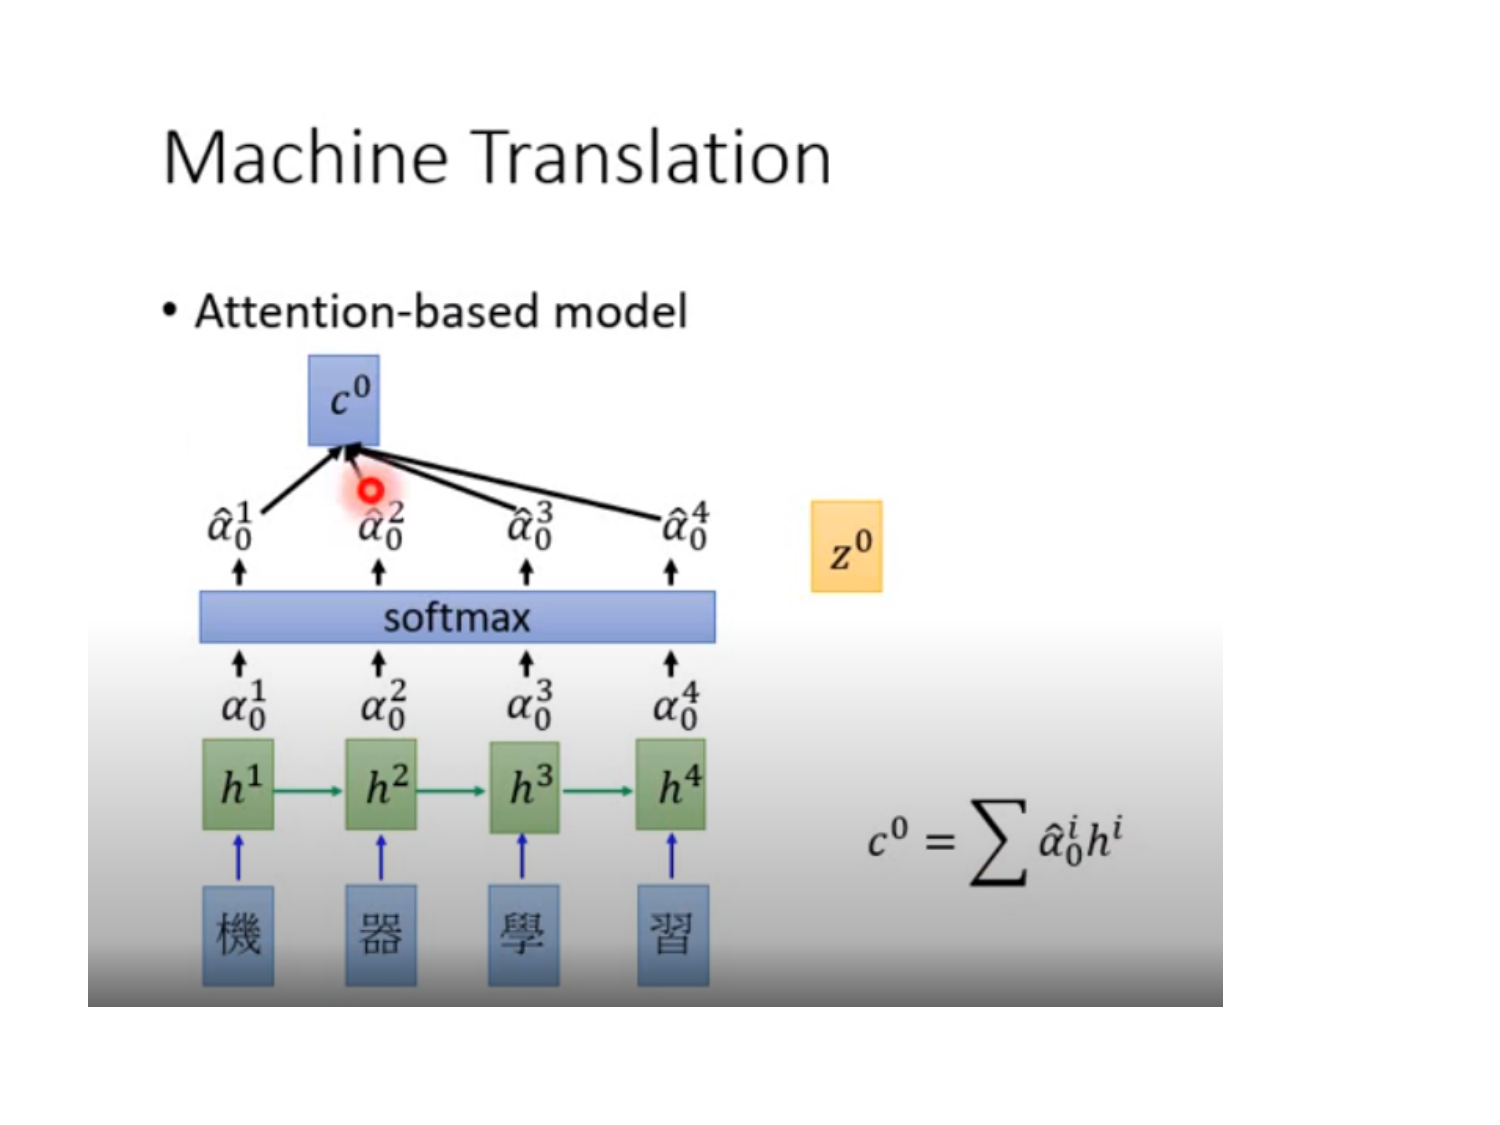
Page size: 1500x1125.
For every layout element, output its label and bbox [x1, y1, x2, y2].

picture [88, 101, 1223, 1007]
